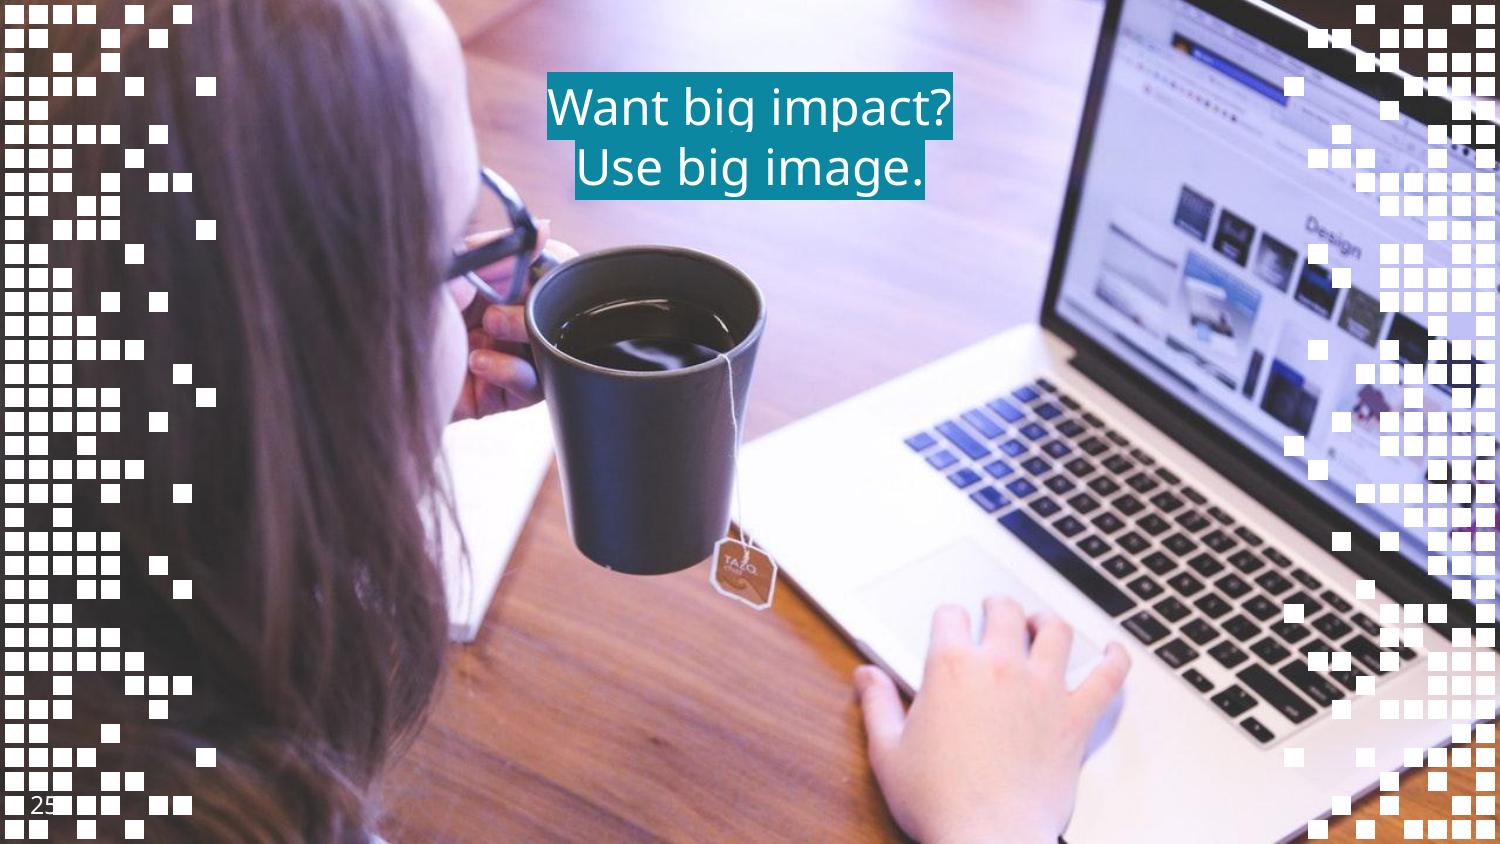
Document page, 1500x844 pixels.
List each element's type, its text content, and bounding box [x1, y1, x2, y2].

title Want big impact? Use big image. [360, 60, 1140, 287]
picture [0, 0, 1500, 844]
slide_number ‹#› [15, 774, 105, 839]
